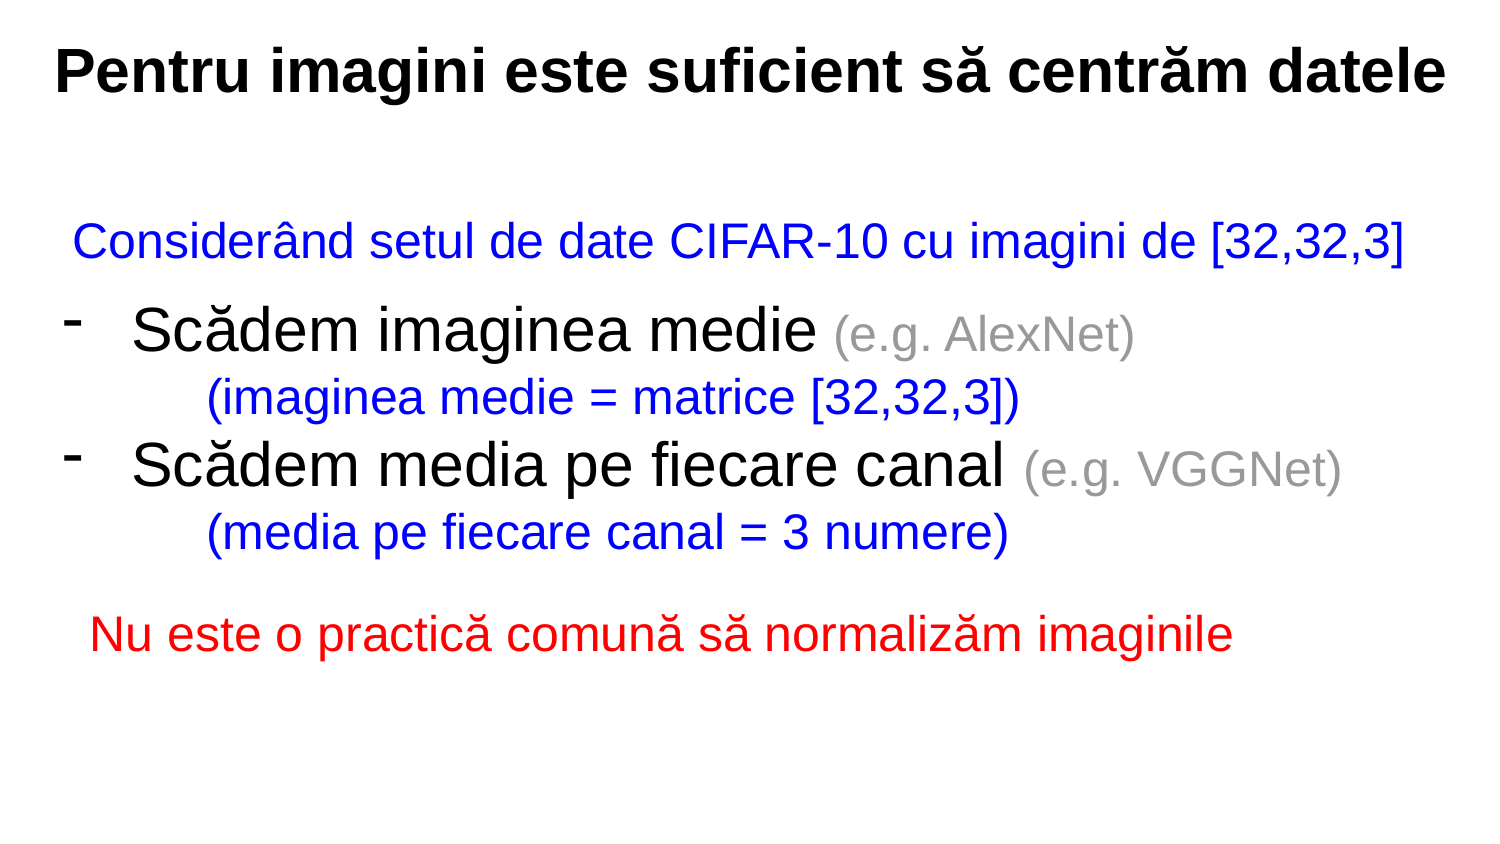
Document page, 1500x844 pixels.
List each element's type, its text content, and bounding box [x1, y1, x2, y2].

text_box Nu este o practică comună să normalizăm imaginile [74, 586, 1342, 702]
text_box Pentru imagini este suficient să centrăm datele [14, 14, 1489, 136]
text_box Considerând setul de date CIFAR-10 cu imagini de [32,32,3] [57, 193, 1472, 278]
text_box Scădem imaginea medie (e.g. AlexNet) (imaginea medie = matrice [32,32,3]) Scădem media pe fiecare canal (e.g. VGGNet) (media pe fiecare canal = 3 numere) [41, 274, 1488, 613]
